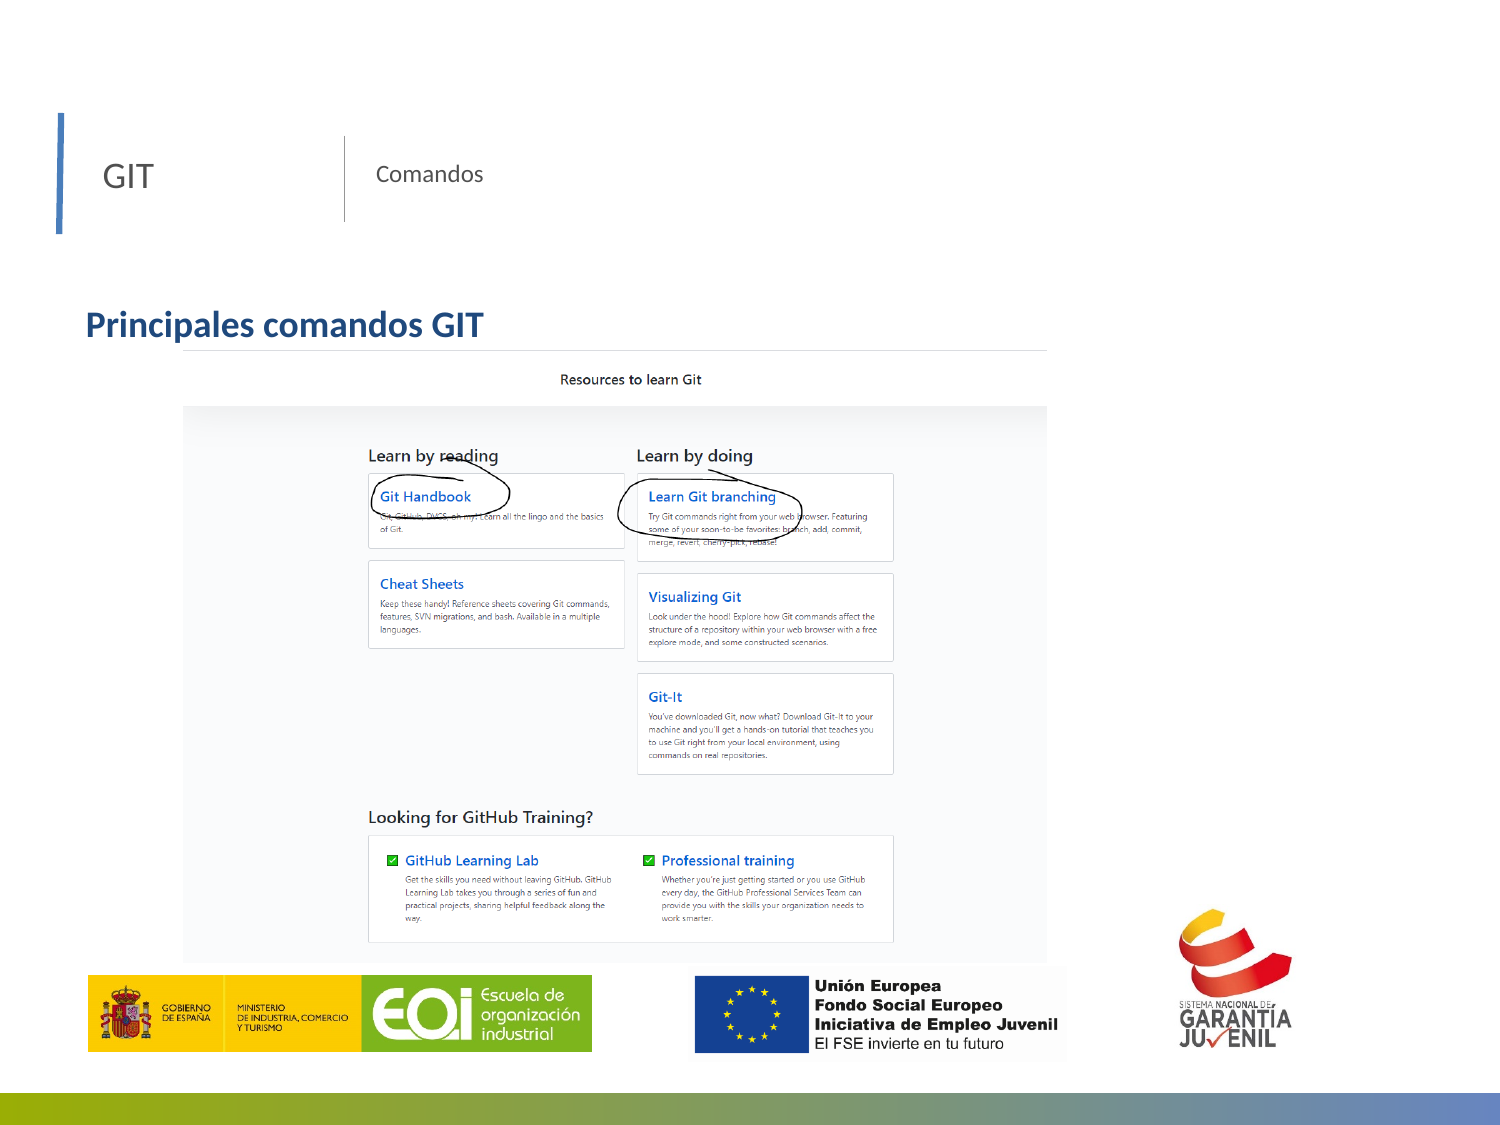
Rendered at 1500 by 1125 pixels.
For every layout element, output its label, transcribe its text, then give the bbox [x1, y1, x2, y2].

list Principales comandos GIT [71, 292, 1459, 453]
picture [88, 975, 592, 1052]
picture [182, 349, 1047, 963]
list Comandos [361, 149, 1079, 208]
picture [688, 966, 1067, 1062]
picture [1163, 904, 1307, 1048]
list GIT [87, 143, 329, 214]
